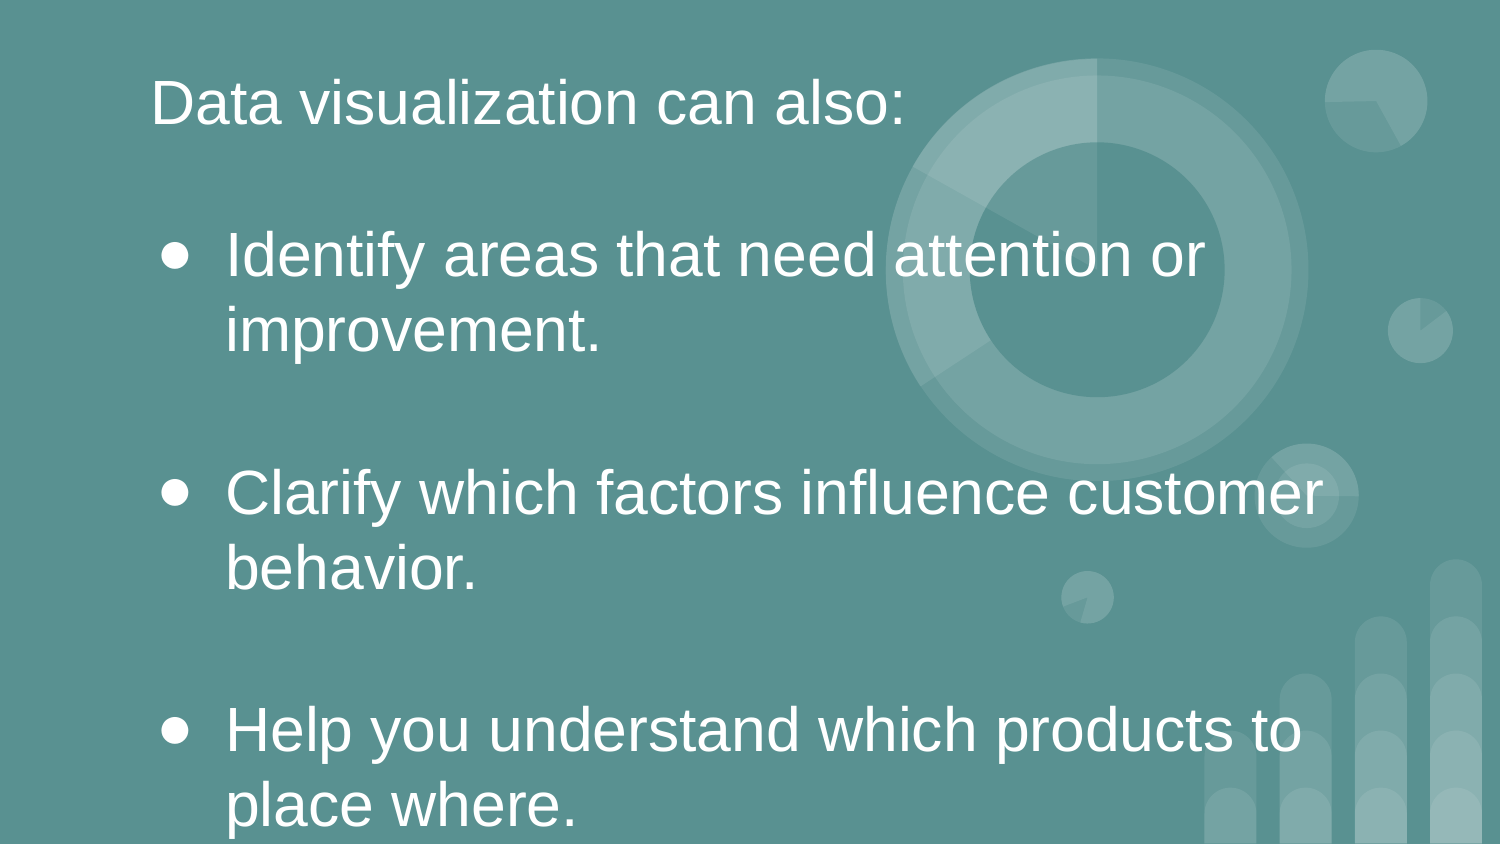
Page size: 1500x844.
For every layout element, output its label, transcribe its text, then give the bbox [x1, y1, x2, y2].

subtitle Data visualization can also: Identify areas that need attention or improvement. Clarify which factors influence customer behavior. Help you understand which products to place where. Predict sales volumes. [135, 47, 1475, 812]
